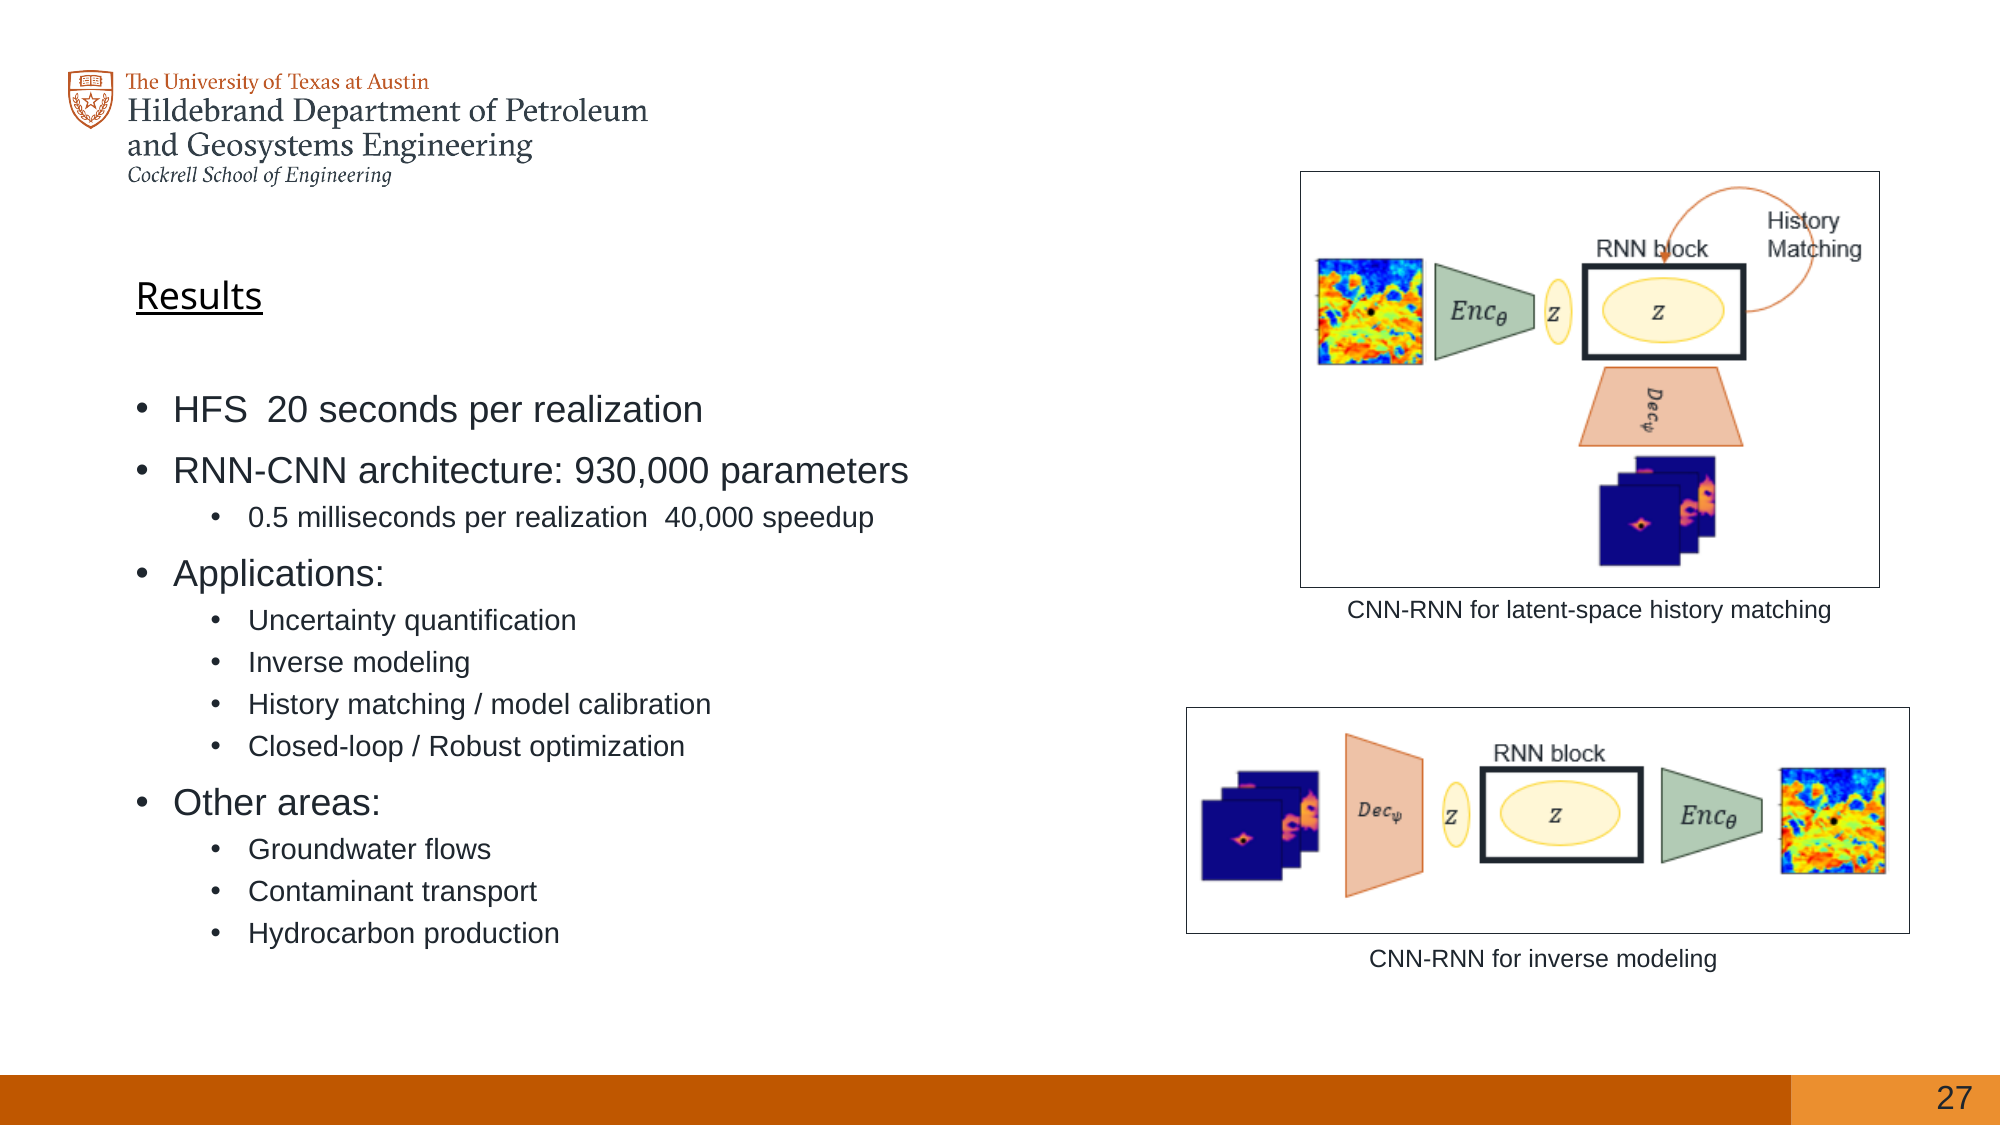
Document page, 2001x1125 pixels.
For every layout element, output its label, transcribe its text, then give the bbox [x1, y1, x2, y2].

text_box 27 [1909, 1068, 2000, 1124]
text_box Results [120, 264, 1300, 324]
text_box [1300, 171, 1880, 632]
picture [68, 70, 648, 187]
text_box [1186, 707, 1910, 981]
